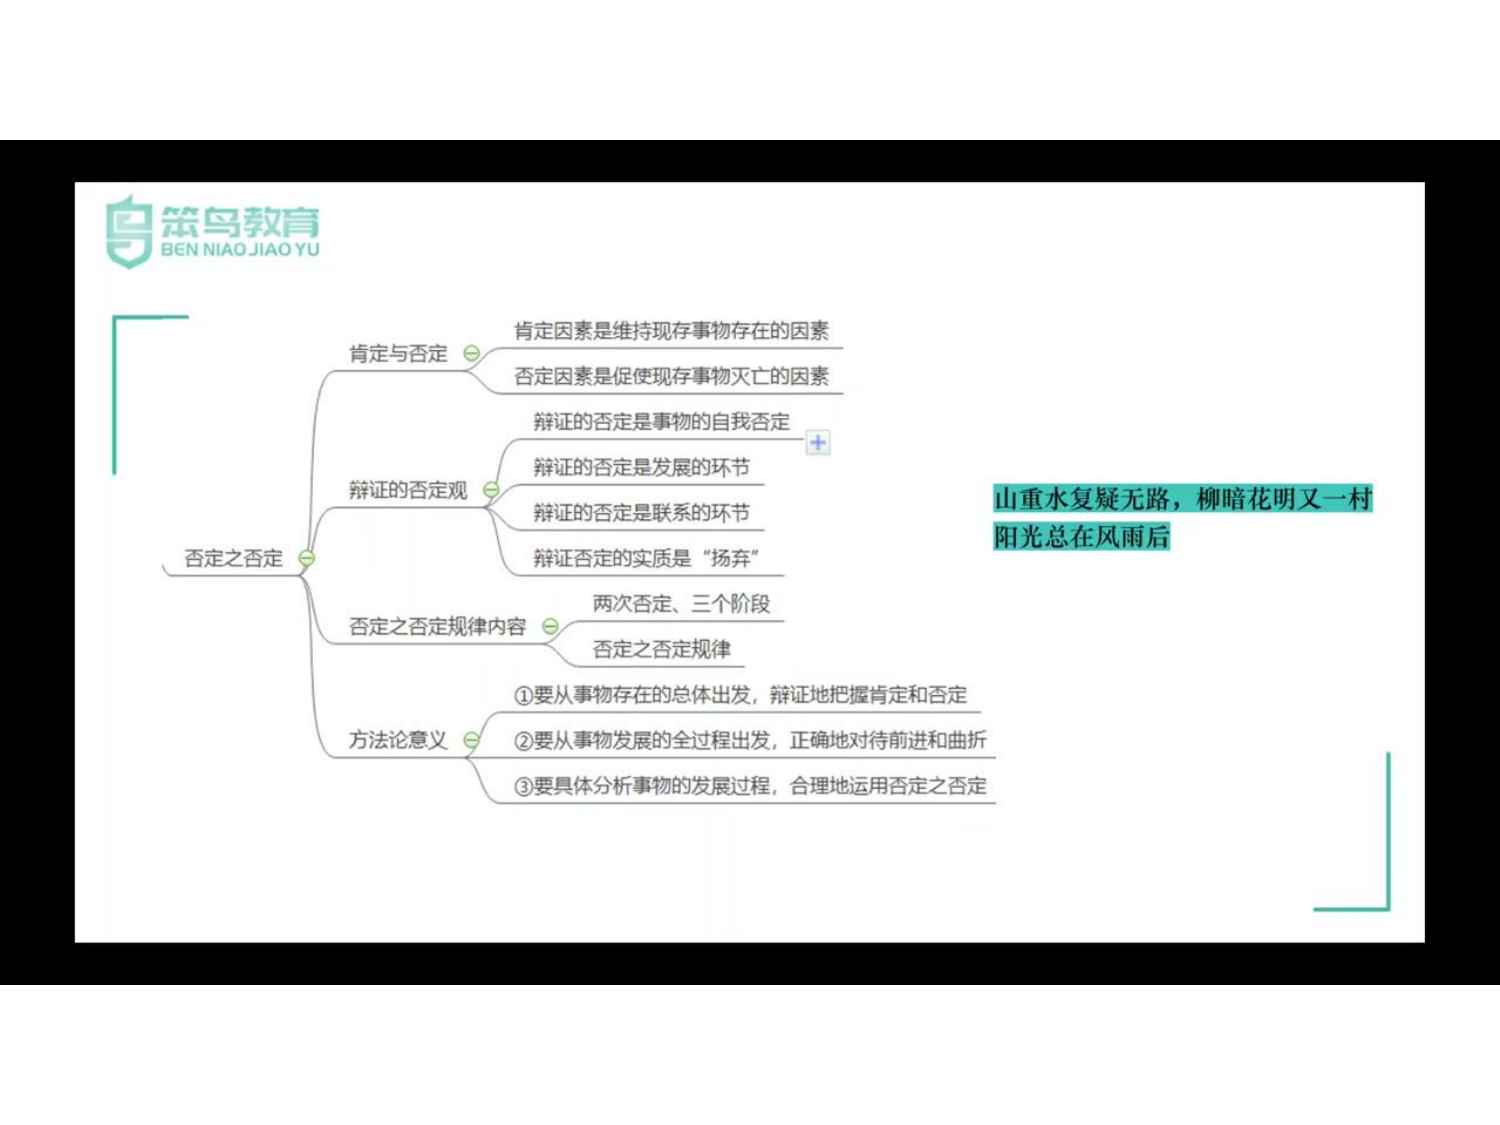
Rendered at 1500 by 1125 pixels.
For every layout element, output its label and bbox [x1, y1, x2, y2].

picture [0, 140, 1500, 985]
